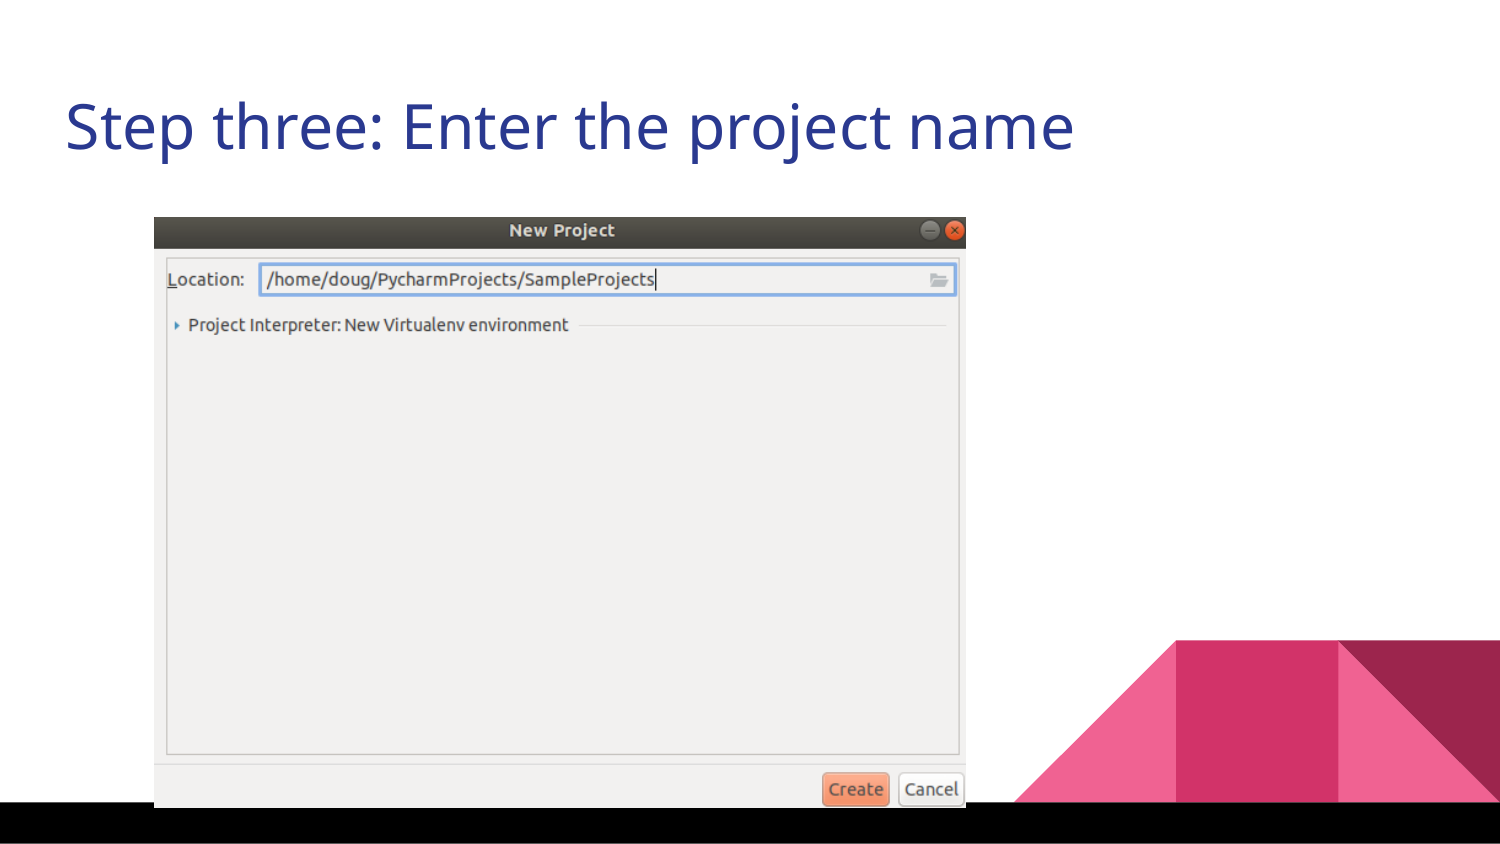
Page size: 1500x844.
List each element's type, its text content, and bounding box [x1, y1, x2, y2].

picture [154, 216, 966, 808]
text_box [51, 189, 1459, 826]
text_box Step three: Enter the project name [51, 60, 1449, 167]
